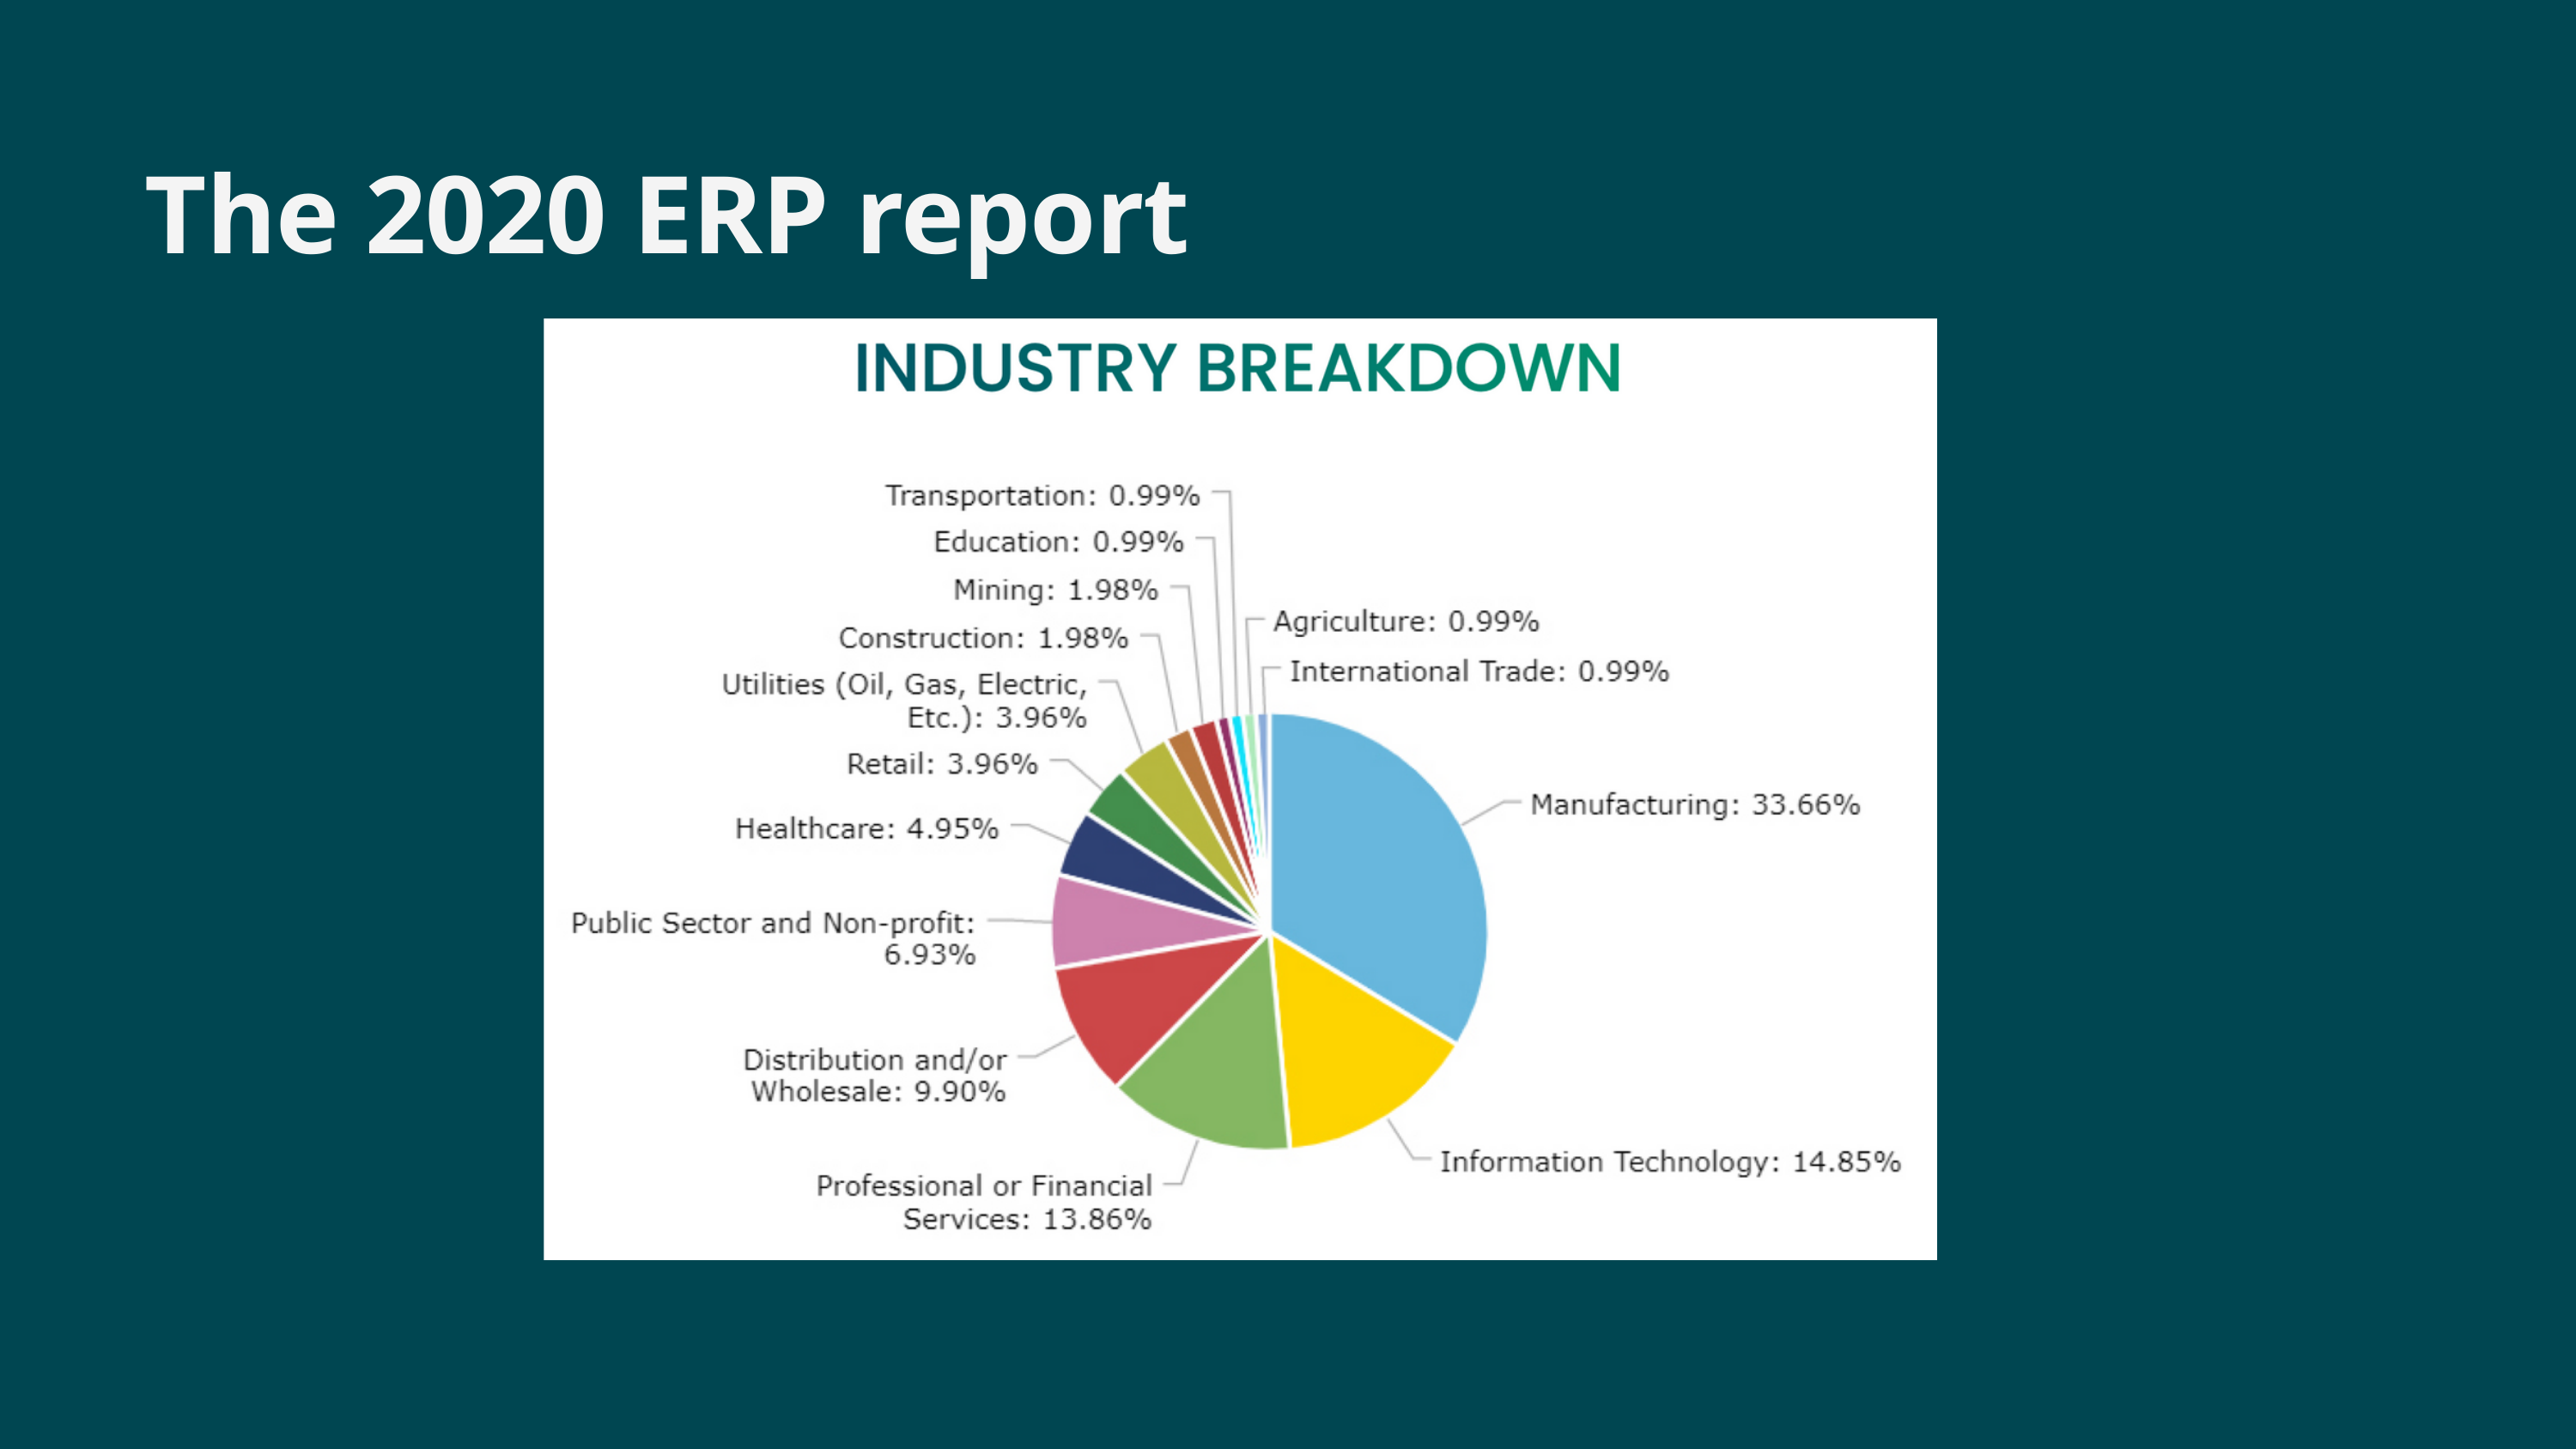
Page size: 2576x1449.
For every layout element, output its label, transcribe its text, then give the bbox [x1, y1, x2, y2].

text_box [544, 318, 1937, 1260]
text_box The 2020 ERP report [144, 135, 2336, 276]
